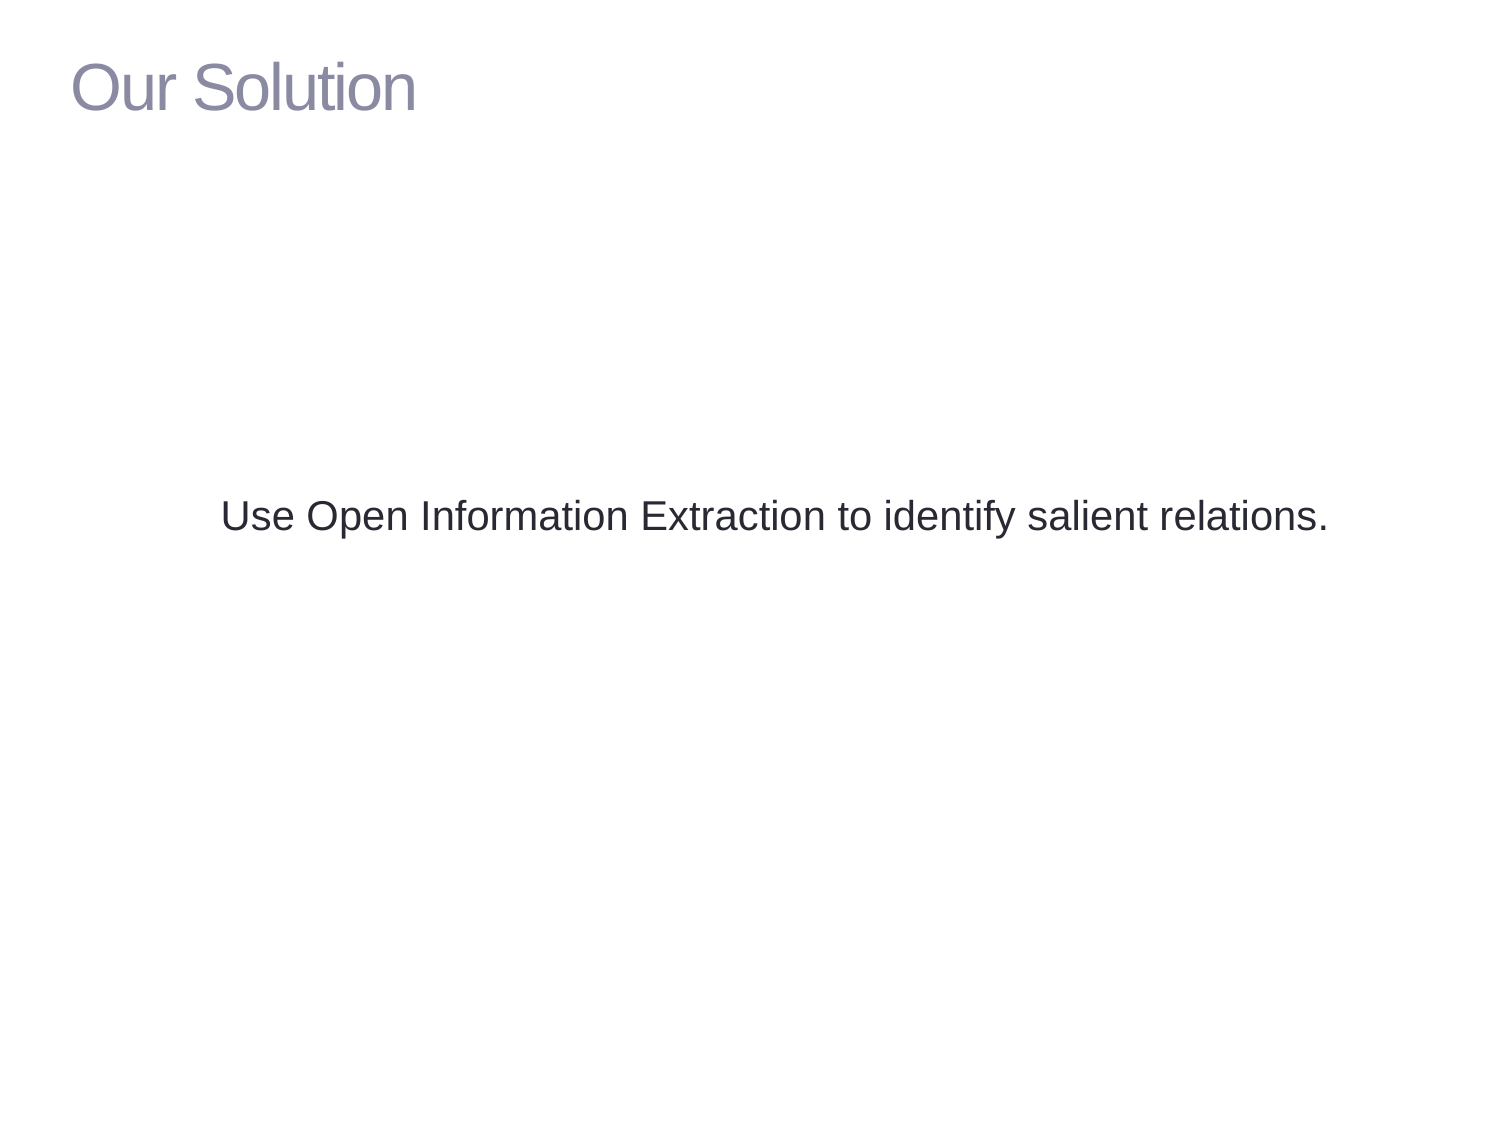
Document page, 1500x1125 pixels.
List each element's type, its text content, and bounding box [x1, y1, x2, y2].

list Use Open Information Extraction to identify salient relations. [55, 189, 1451, 1013]
title Our Solution [55, 2, 1451, 166]
